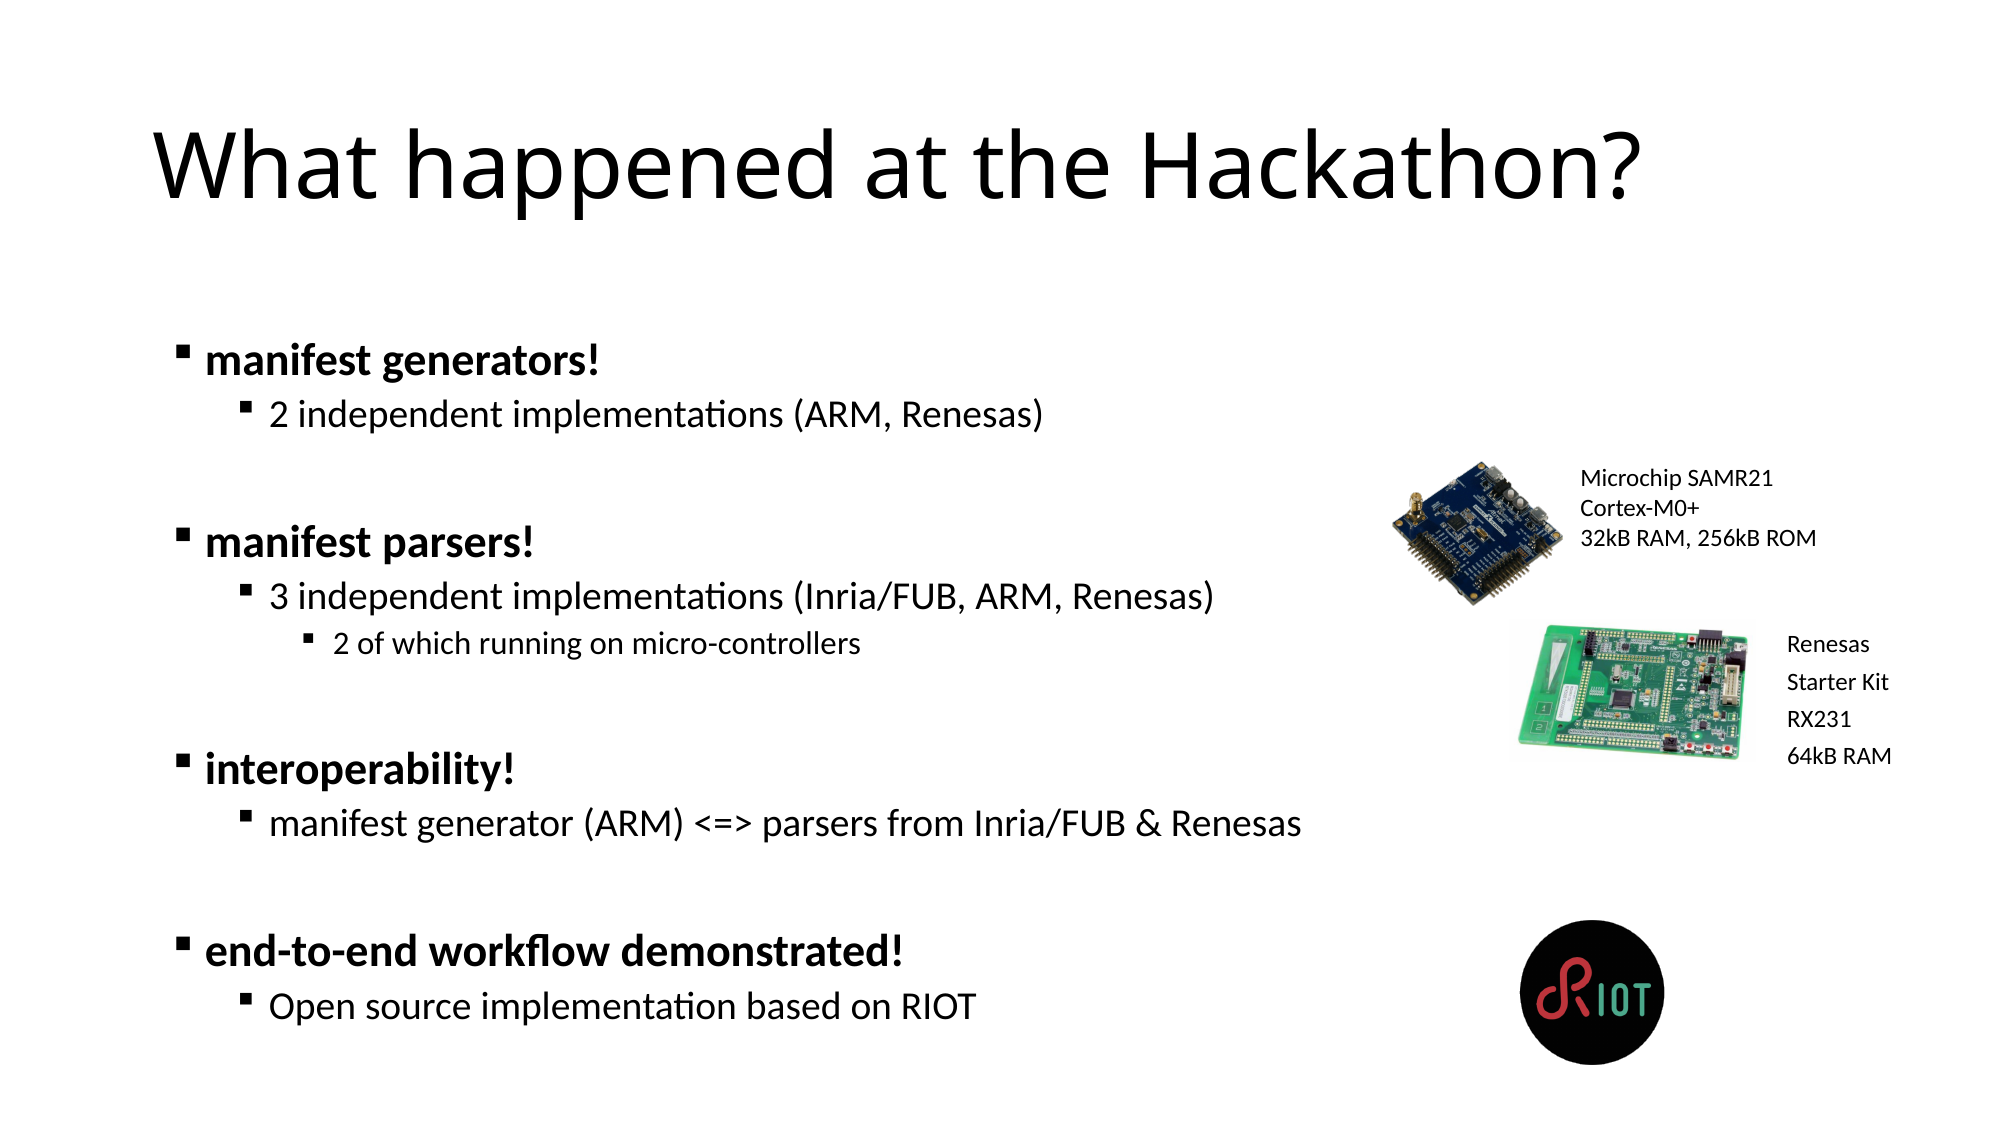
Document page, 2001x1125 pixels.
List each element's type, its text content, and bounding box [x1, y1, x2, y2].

picture [1509, 619, 1756, 762]
picture [1392, 461, 1563, 606]
picture [1445, 885, 1750, 1102]
list manifest generators! 2 independent implementations (ARM, Renesas) manifest parsers! 3 independent implementations (Inria/FUB, ARM, Renesas) 2 of which running on micro-controllers interoperability! manifest generator (ARM) <=> parsers from Inria/FUB & Renesas end-to-end workflow demonstrated! Open source implementation based on RIOT [157, 327, 1883, 1042]
text_box Renesas Starter Kit RX231 64kB RAM [1697, 623, 2000, 778]
text_box Microchip SAMR21 Cortex-M0+ 32kB RAM, 256kB ROM [1565, 454, 1833, 560]
title What happened at the Hackathon? [137, 59, 1957, 278]
